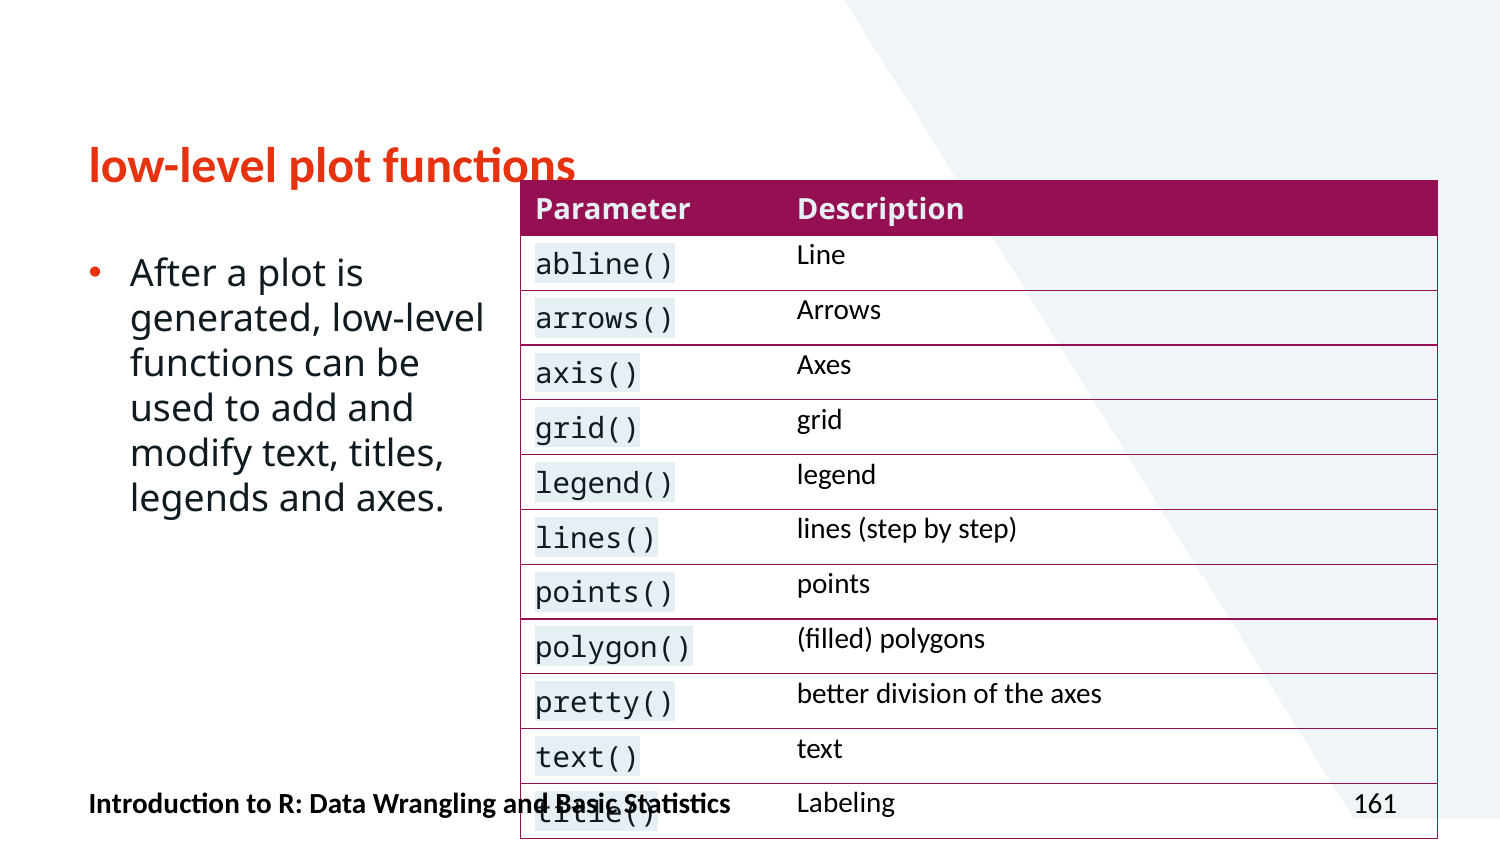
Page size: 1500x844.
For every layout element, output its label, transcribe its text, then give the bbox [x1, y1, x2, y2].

table_cell arrows() [521, 291, 782, 344]
list After a plot is generated, low-level functions can be used to add and modify text, titles, legends and axes. [88, 248, 505, 756]
table_cell pretty() [521, 674, 782, 728]
table_cell points [782, 565, 1437, 618]
table_cell text [782, 729, 1437, 783]
title low-level plot functions [88, 129, 1398, 232]
footer Introduction to R: Data Wrangling and Basic Statistics [88, 785, 1217, 819]
table_cell (filled) polygons [782, 620, 1437, 673]
table_cell polygon() [521, 620, 782, 673]
table_cell abline() [521, 236, 782, 290]
table_cell legend() [521, 455, 782, 509]
table_cell title() [521, 819, 782, 838]
table_cell points() [521, 565, 782, 618]
table_header Description [782, 181, 1437, 235]
table_cell grid() [521, 400, 782, 454]
table_cell Labeling [782, 784, 1437, 838]
table_cell lines() [521, 510, 782, 564]
table_cell better division of the axes [782, 674, 1437, 728]
table_cell grid [782, 400, 1437, 454]
table_cell axis() [521, 346, 782, 399]
table_cell Arrows [782, 291, 1437, 344]
table_cell Line [782, 236, 1437, 290]
picture [0, 0, 1500, 819]
table_header Parameter [521, 181, 782, 235]
table_cell Axes [782, 346, 1437, 399]
table_cell legend [782, 455, 1437, 509]
table_cell lines (step by step) [782, 510, 1437, 564]
table_cell text() [521, 729, 782, 783]
